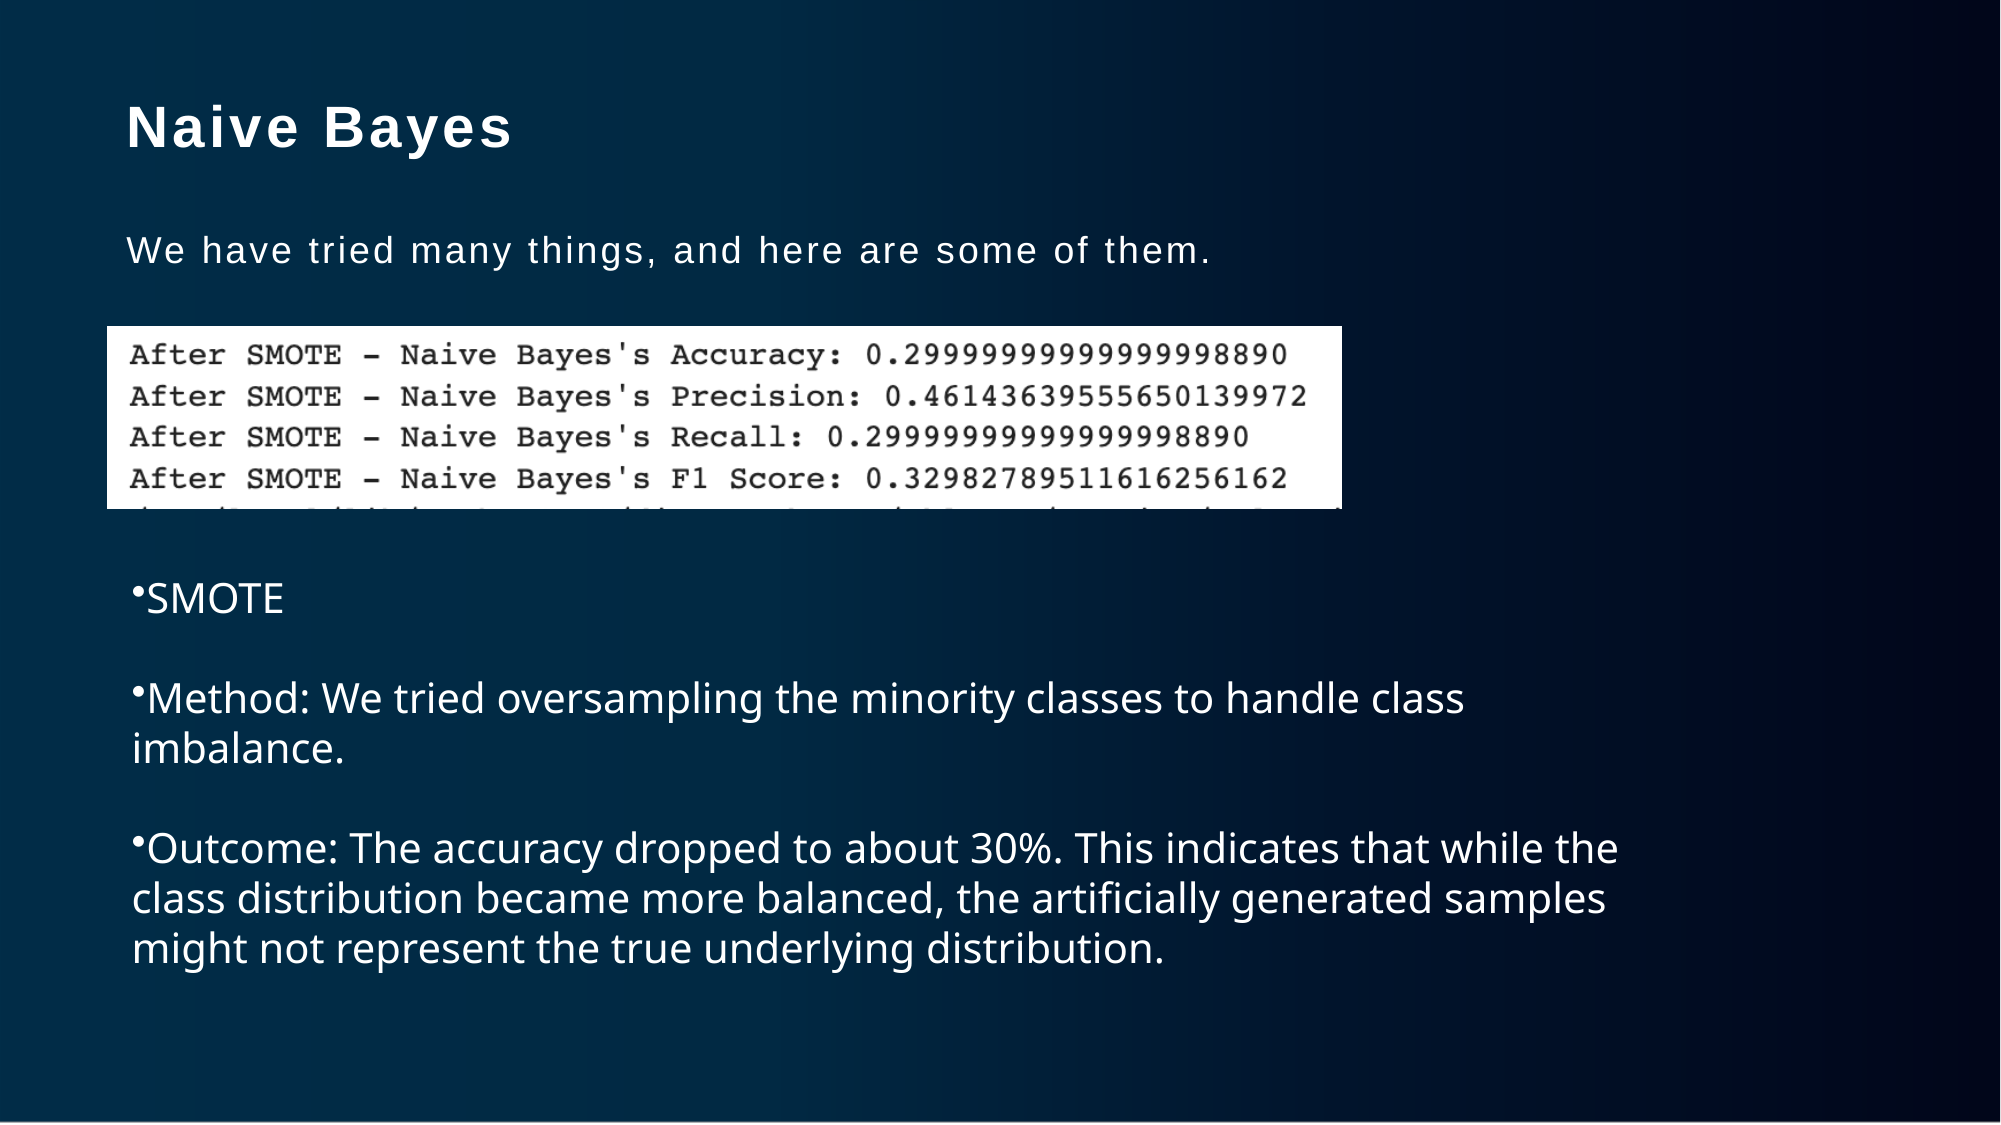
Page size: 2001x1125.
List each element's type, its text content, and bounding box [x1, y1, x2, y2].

picture [0, 0, 2001, 1125]
text_box SMOTE Method: We tried oversampling the minority classes to handle class imbalance. Outcome: The accuracy dropped to about 30%. This indicates that while the class distribution became more balanced, the artificially generated samples might not represent the true underlying distribution. [116, 564, 1696, 1022]
list We have tried many things, and here are some of them. [109, 212, 1342, 292]
title Naive Bayes [109, 70, 1891, 178]
